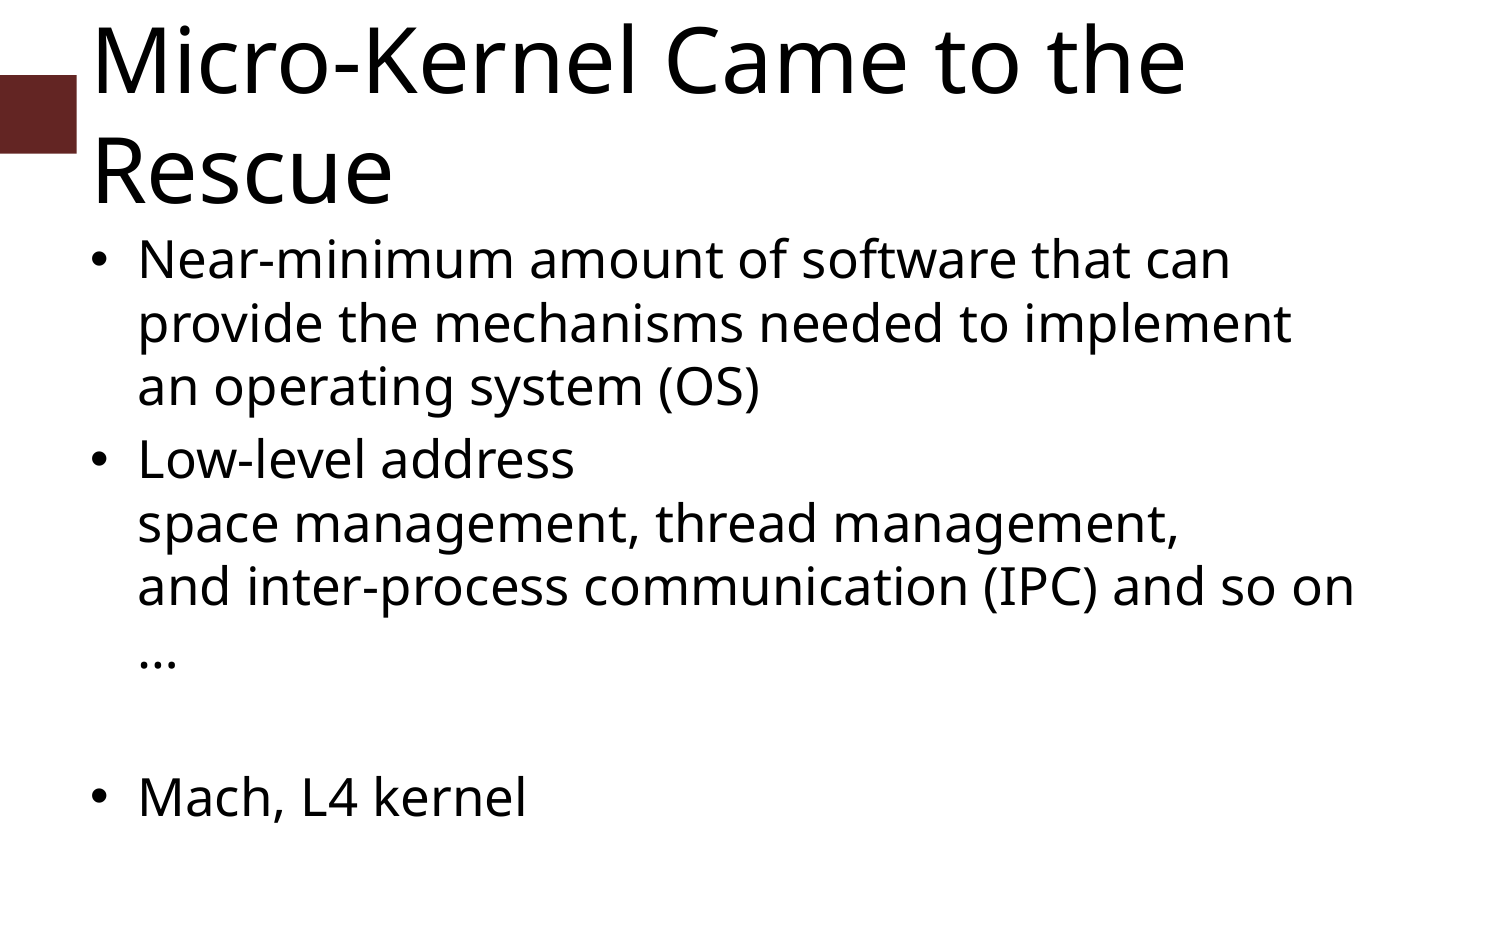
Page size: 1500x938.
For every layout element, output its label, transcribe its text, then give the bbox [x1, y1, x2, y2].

list Near-minimum amount of software that can provide the mechanisms needed to implement an operating system (OS) Low-level address space management, thread management, and inter-process communication (IPC) and so on … Mach, L4 kernel [75, 218, 1425, 838]
title Micro-Kernel Came to the Rescue [75, 37, 1425, 186]
